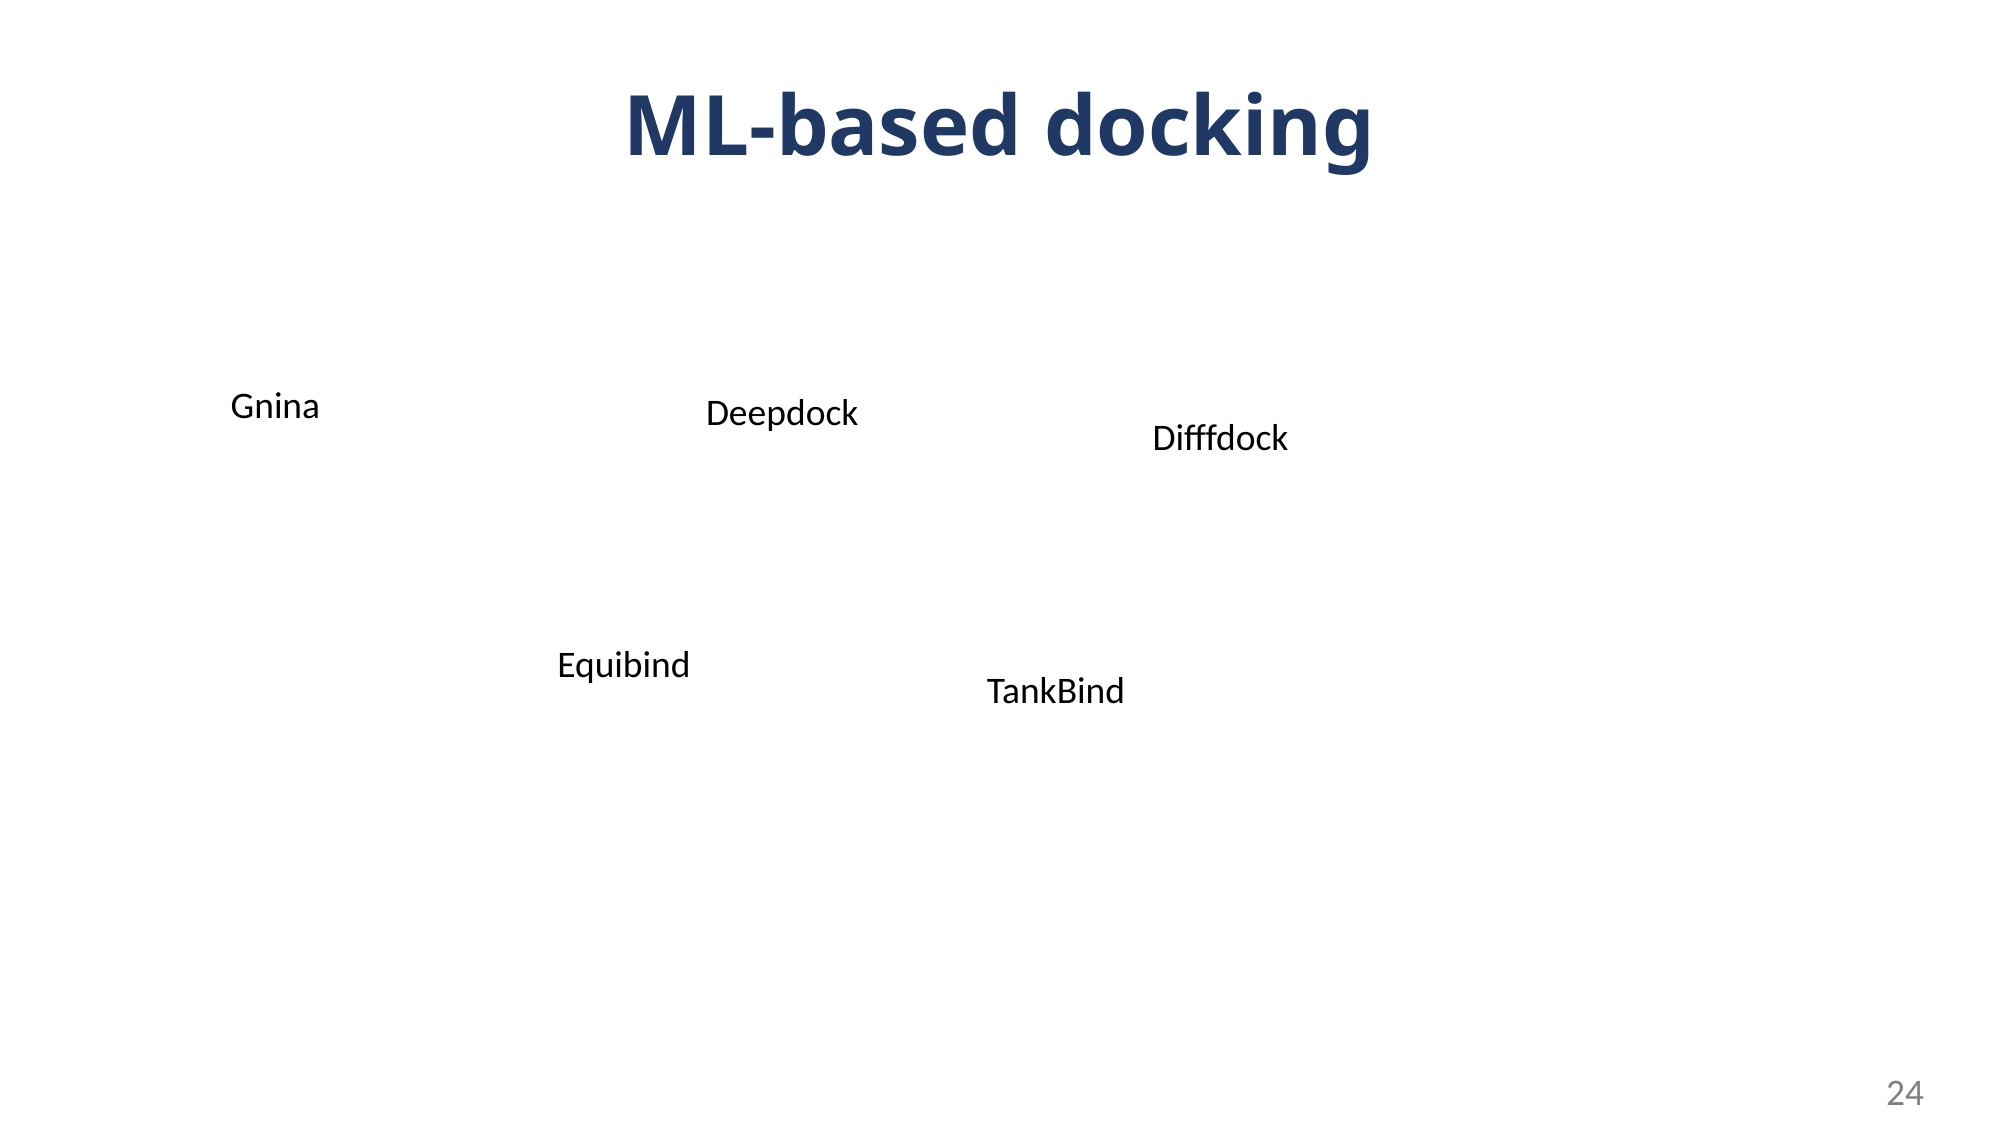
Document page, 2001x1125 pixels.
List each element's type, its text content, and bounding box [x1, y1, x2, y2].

text_box Difffdock [1137, 405, 1304, 465]
text_box Deepdock [691, 380, 874, 441]
text_box Gnina [215, 373, 336, 433]
text_box TankBind [972, 659, 1141, 719]
text_box Equibind [542, 632, 706, 693]
text_box 24 [1881, 1064, 1945, 1117]
title ML-based docking [137, 59, 1863, 197]
